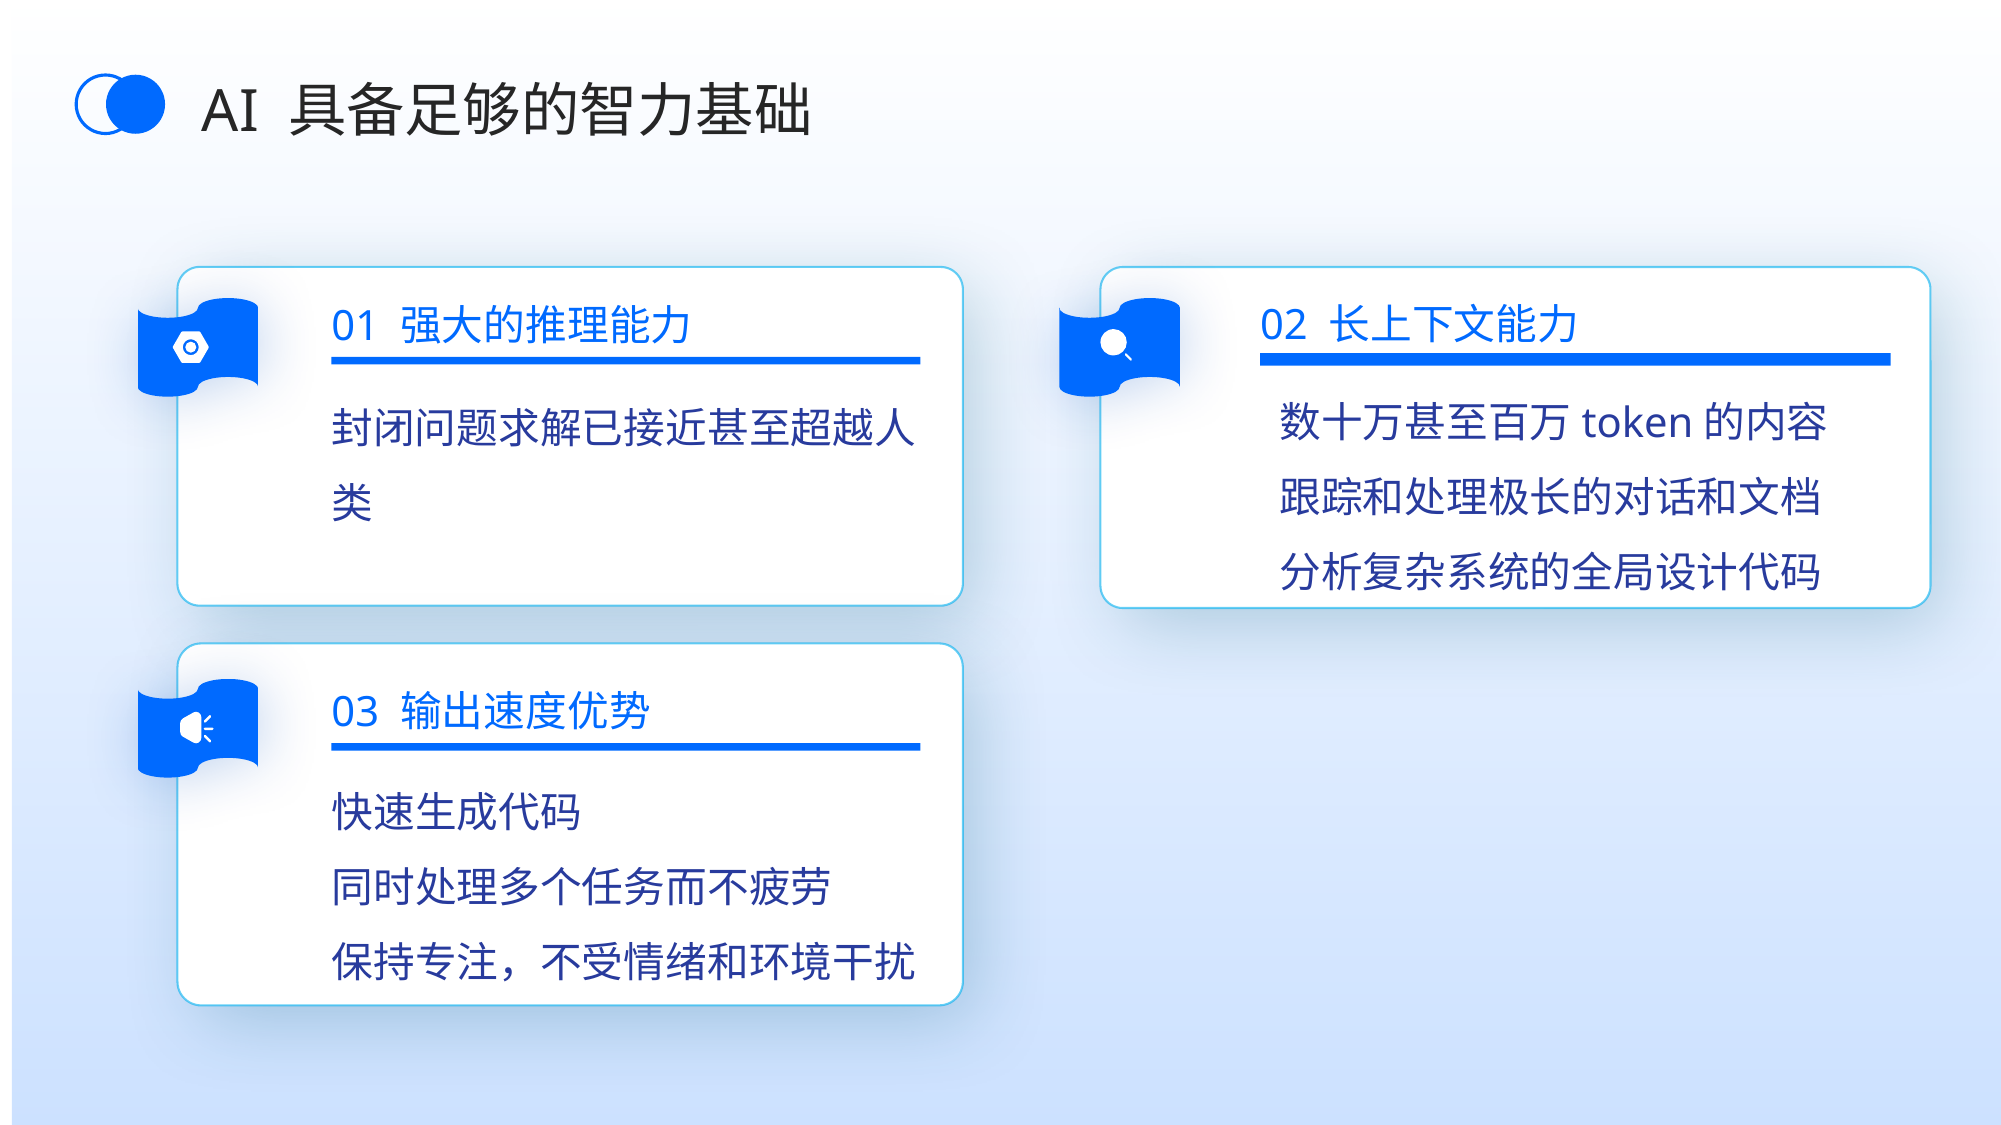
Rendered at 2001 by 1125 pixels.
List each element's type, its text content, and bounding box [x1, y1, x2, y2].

text_box AI 具备足够的智力基础 [201, 65, 1841, 137]
text_box [1100, 266, 1931, 609]
text_box [204, 715, 211, 723]
text_box [172, 331, 209, 363]
text_box [204, 734, 211, 743]
text_box [331, 743, 921, 751]
text_box 02 长上下文能力 [1260, 297, 1850, 344]
text_box 数十万甚至百万token的内容 跟踪和处理极长的对话和文档 分析复杂系统的全局设计代码 [1260, 370, 1850, 593]
text_box [137, 678, 259, 778]
text_box [1100, 329, 1127, 356]
text_box [177, 266, 963, 606]
text_box [1260, 353, 1891, 366]
text_box [76, 75, 120, 134]
text_box 03 输出速度优势 [331, 685, 921, 731]
text_box [1125, 353, 1132, 361]
text_box [180, 711, 202, 744]
text_box [1059, 298, 1180, 397]
text_box [177, 643, 963, 1006]
text_box [137, 298, 259, 397]
text_box [203, 727, 214, 731]
text_box 01 强大的推理能力 [331, 298, 921, 345]
text_box 封闭问题求解已接近甚至超越人类 [331, 377, 921, 549]
text_box [331, 356, 921, 365]
text_box [11, 0, 2000, 1125]
text_box 快速生成代码 同时处理多个任务而不疲劳 保持专注，不受情绪和环境干扰 [331, 760, 921, 983]
text_box [106, 74, 166, 134]
